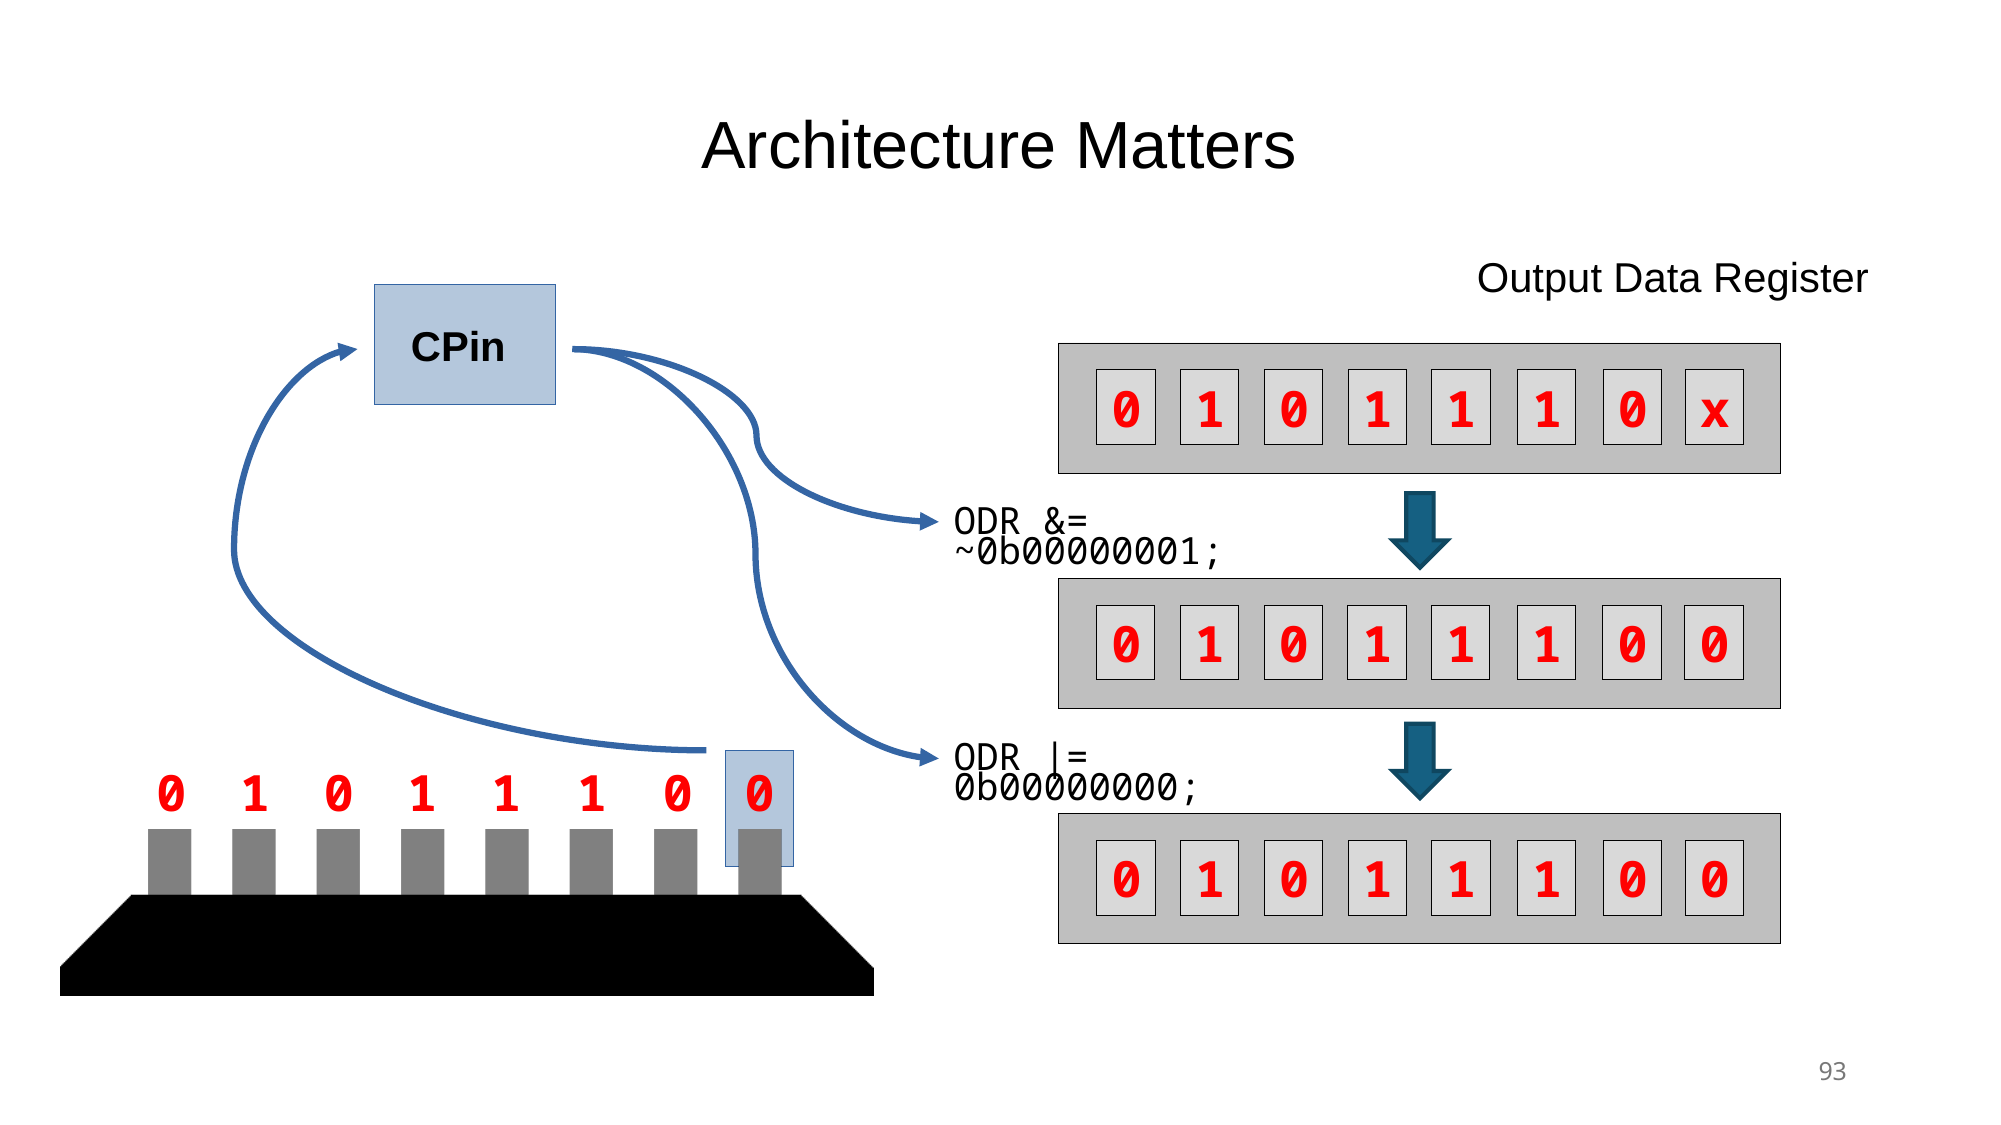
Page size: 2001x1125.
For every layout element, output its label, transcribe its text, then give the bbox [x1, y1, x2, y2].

text_box 0 [1603, 369, 1662, 445]
text_box 0 [1684, 605, 1744, 680]
text_box 0 [1603, 840, 1662, 916]
text_box 1 [1431, 605, 1490, 680]
text_box [1056, 576, 1782, 710]
text_box Architecture Matters [317, 103, 1683, 270]
text_box 1 [1517, 840, 1576, 916]
text_box 1 [1348, 840, 1407, 916]
text_box [374, 284, 556, 405]
text_box 0 [1096, 369, 1156, 445]
text_box [589, 349, 939, 528]
text_box 1 [1180, 369, 1239, 445]
text_box 1 [476, 753, 535, 828]
text_box 1 [225, 753, 284, 828]
text_box 1 [1347, 605, 1407, 680]
text_box 1 [392, 753, 452, 828]
text_box ODR |= 0b00000000; [938, 741, 1371, 816]
text_box 1 [1517, 369, 1576, 445]
text_box 0 [648, 753, 707, 828]
text_box [1056, 341, 1782, 475]
text_box x [1685, 369, 1744, 445]
text_box [1056, 812, 1782, 946]
text_box 1 [1431, 840, 1491, 916]
text_box 0 [1264, 605, 1323, 680]
picture [59, 829, 875, 996]
text_box 0 [1264, 369, 1323, 445]
text_box 1 [1348, 369, 1407, 445]
text_box [1387, 721, 1453, 802]
text_box 0 [1096, 840, 1156, 916]
text_box ODR &= ~0b00000001; [938, 505, 1371, 580]
text_box 0 [1602, 605, 1662, 680]
text_box 0 [141, 753, 200, 828]
text_box 0 [729, 753, 789, 828]
text_box 0 [1264, 840, 1323, 916]
text_box 1 [1431, 369, 1491, 445]
text_box Output Data Register [1462, 243, 1885, 309]
text_box 1 [1517, 605, 1576, 680]
text_box CPin [367, 312, 549, 377]
text_box [572, 348, 939, 765]
text_box [233, 344, 707, 751]
text_box 1 [1180, 840, 1239, 916]
text_box 0 [309, 753, 368, 828]
text_box 0 [1096, 605, 1155, 680]
text_box [725, 750, 794, 828]
text_box [1387, 491, 1453, 571]
text_box 1 [1180, 605, 1239, 680]
slide_number 93 [1412, 1042, 1862, 1102]
text_box 0 [1685, 840, 1744, 916]
text_box 1 [562, 753, 621, 828]
